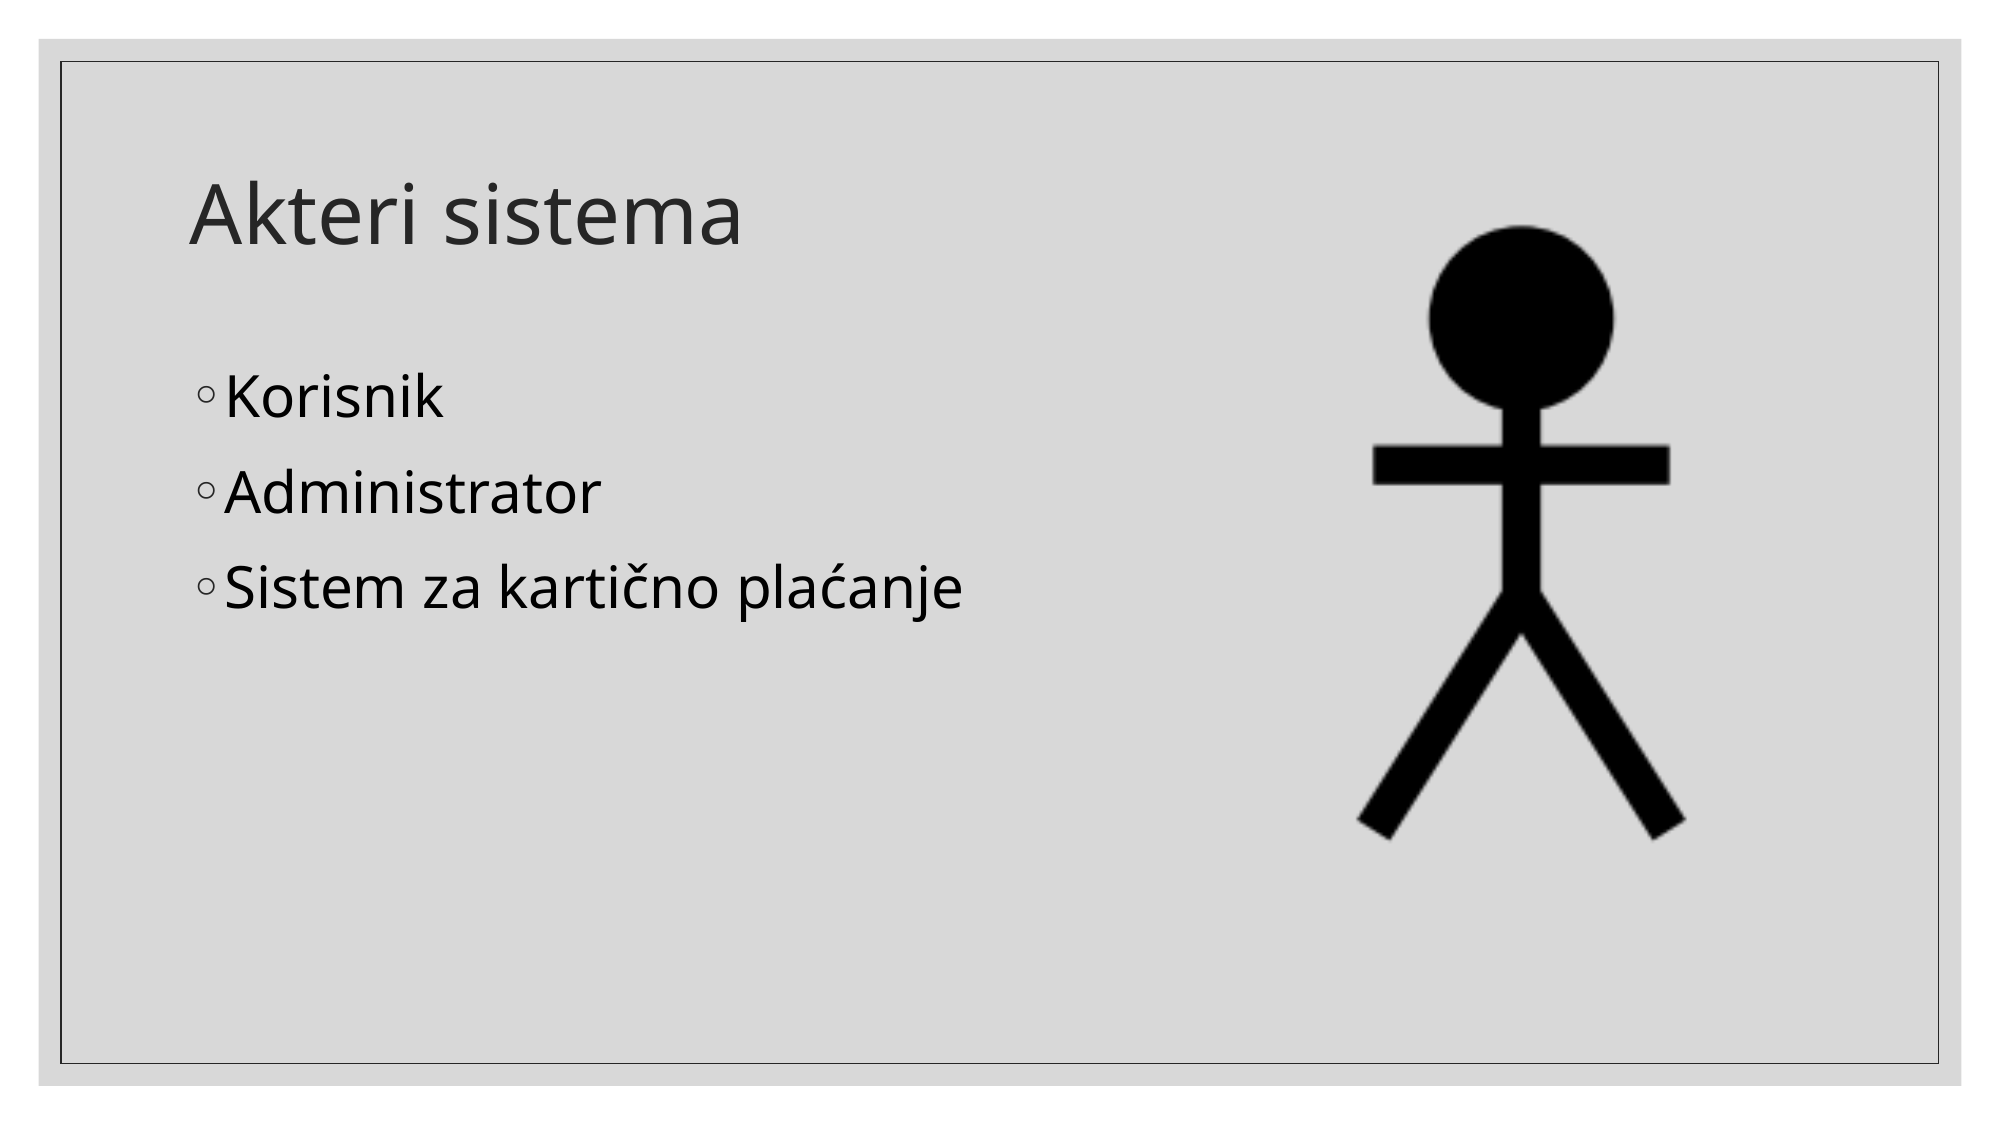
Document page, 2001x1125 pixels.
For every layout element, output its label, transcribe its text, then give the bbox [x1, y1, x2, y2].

list Korisnik Administrator Sistem za kartično plaćanje [174, 345, 1825, 977]
title Akteri sistema [174, 105, 1825, 331]
picture [1206, 217, 1839, 850]
